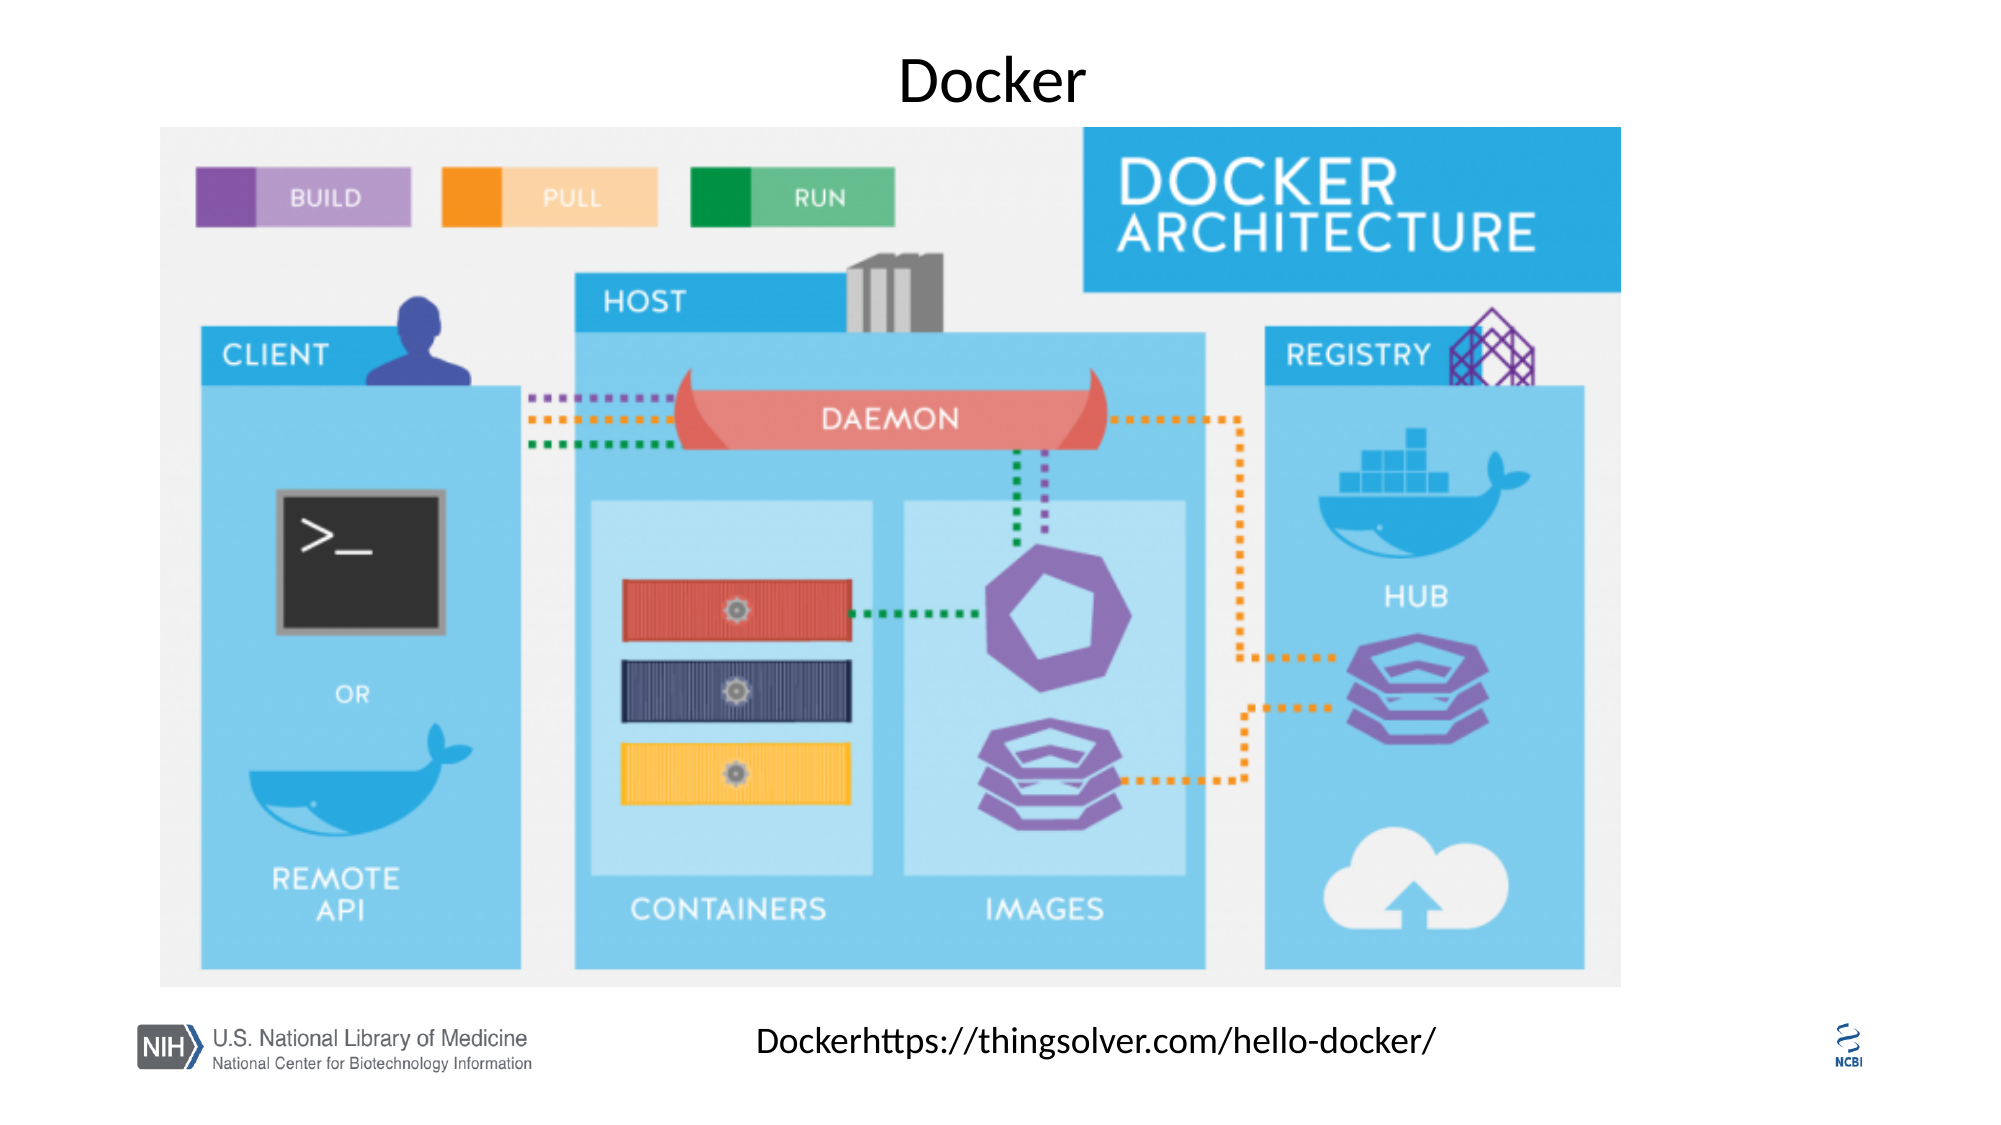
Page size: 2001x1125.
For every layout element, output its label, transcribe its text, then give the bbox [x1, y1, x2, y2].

picture [160, 127, 1621, 987]
text_box Docker [883, 28, 1103, 123]
text_box Dockerhttps://thingsolver.com/hello-docker/ [741, 1008, 1453, 1069]
